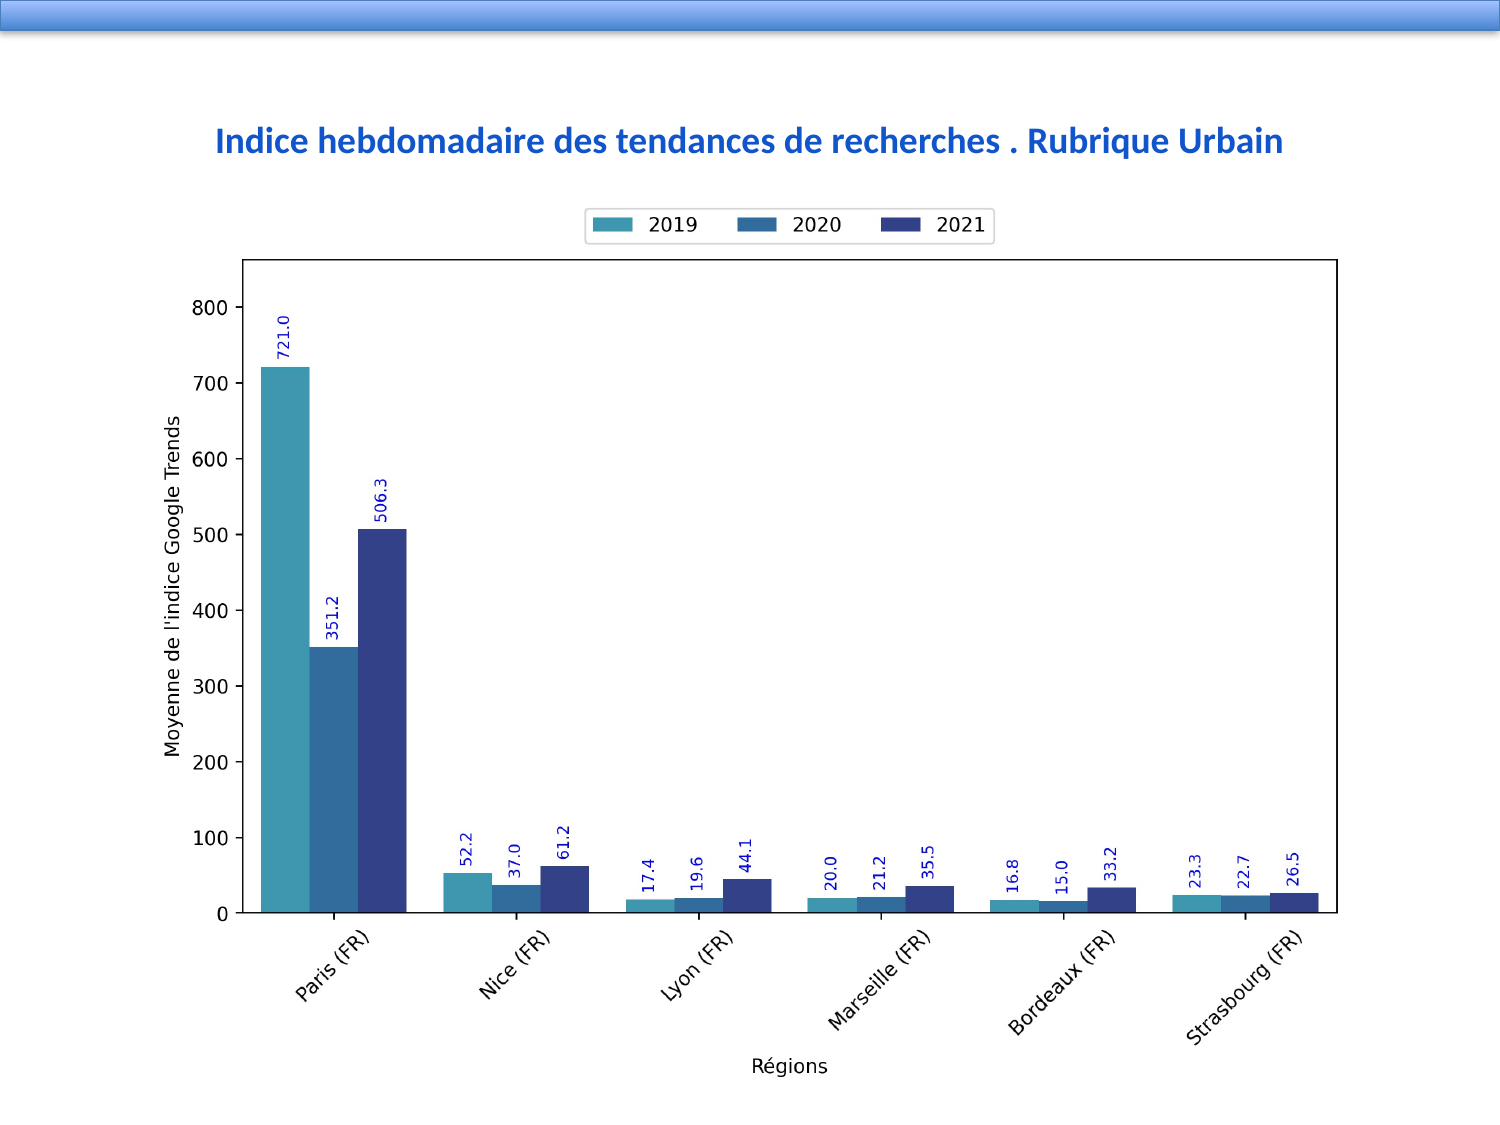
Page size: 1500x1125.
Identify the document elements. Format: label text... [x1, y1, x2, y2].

title Indice hebdomadaire des tendances de recherches . Rubrique Urbain [75, 45, 1425, 233]
text_box [0, 0, 1500, 31]
picture [149, 194, 1351, 1091]
